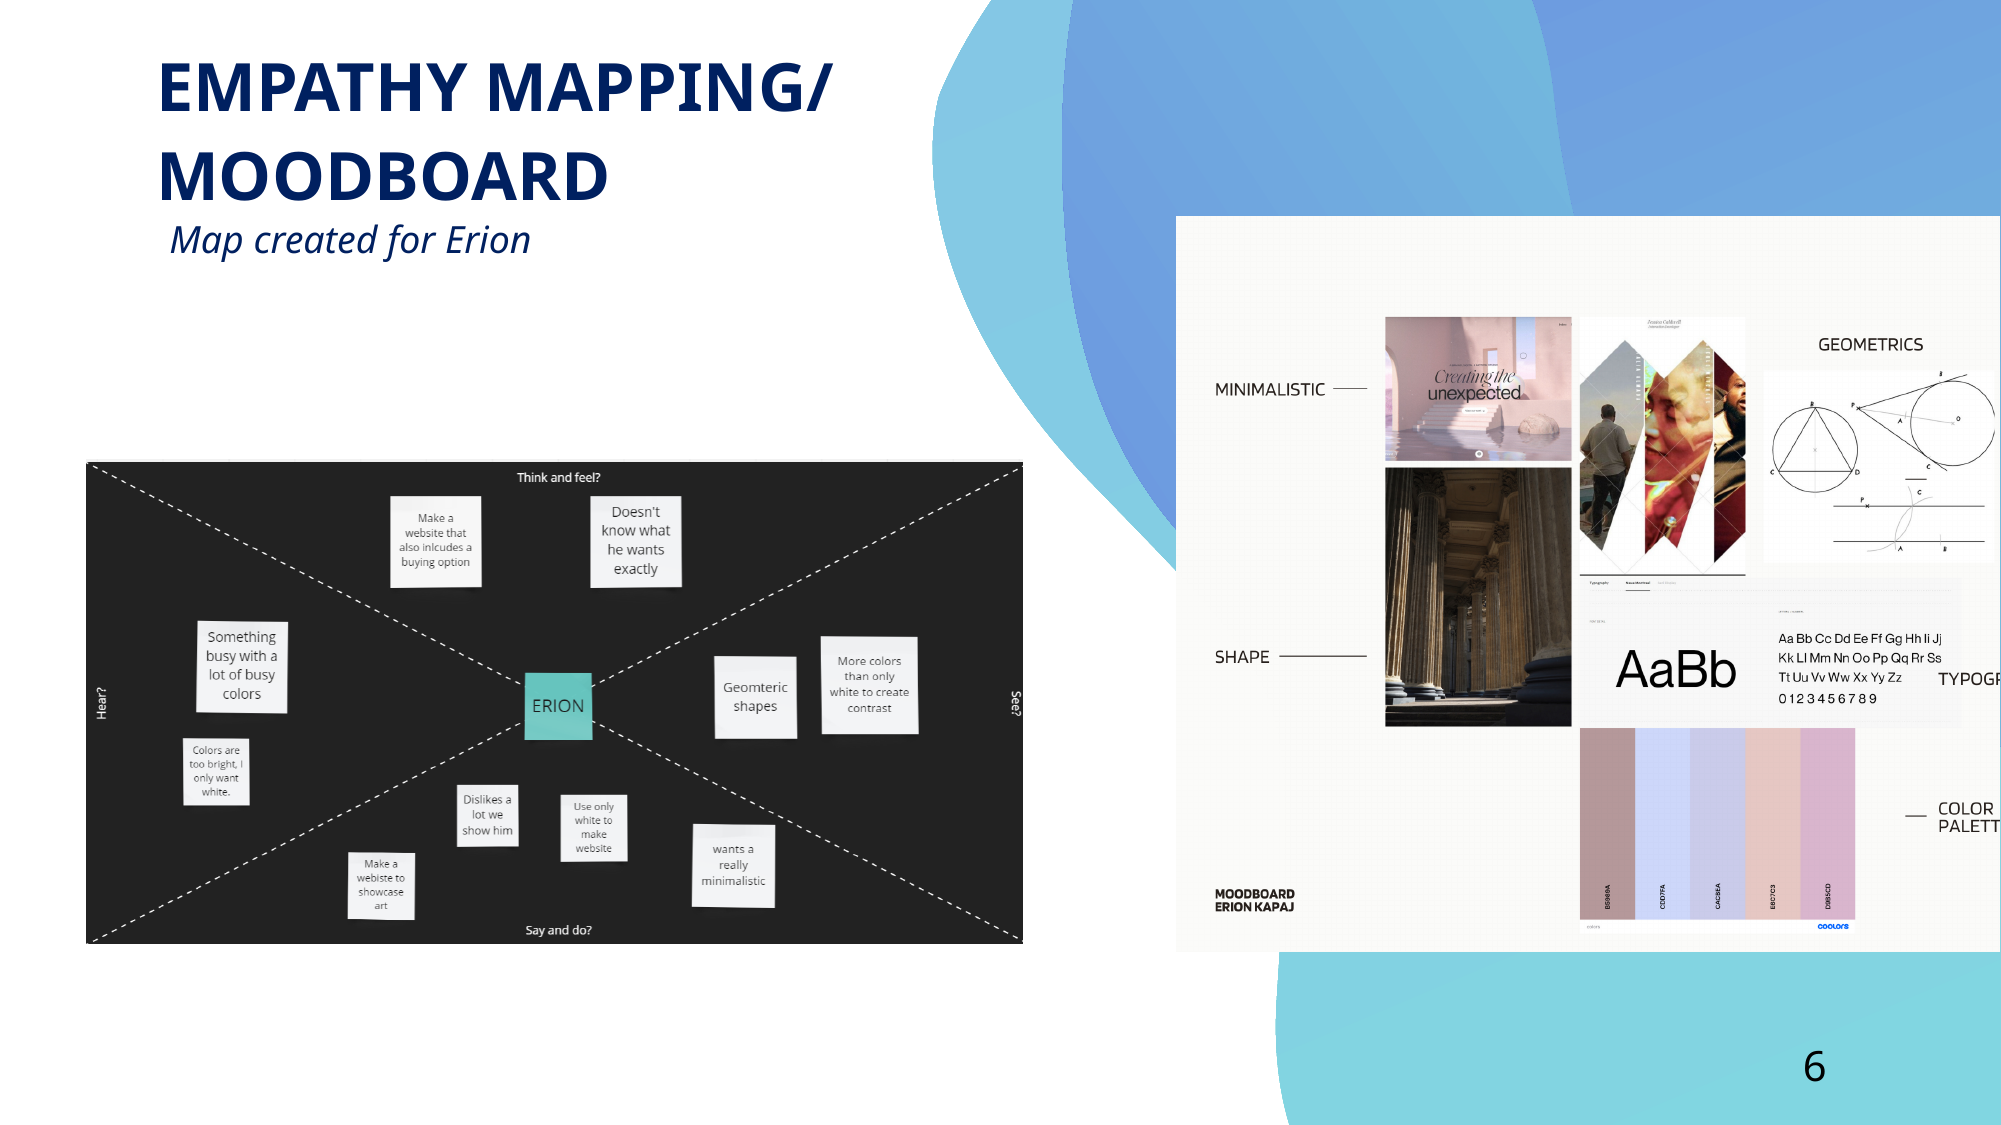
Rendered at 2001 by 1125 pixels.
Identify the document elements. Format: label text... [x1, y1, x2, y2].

text_box Map created for Erion [169, 216, 673, 262]
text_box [680, 0, 2000, 1125]
picture [1176, 215, 2000, 952]
picture [85, 459, 1023, 944]
text_box EMPATHY MAPPING/ MOODBOARD [156, 36, 673, 217]
